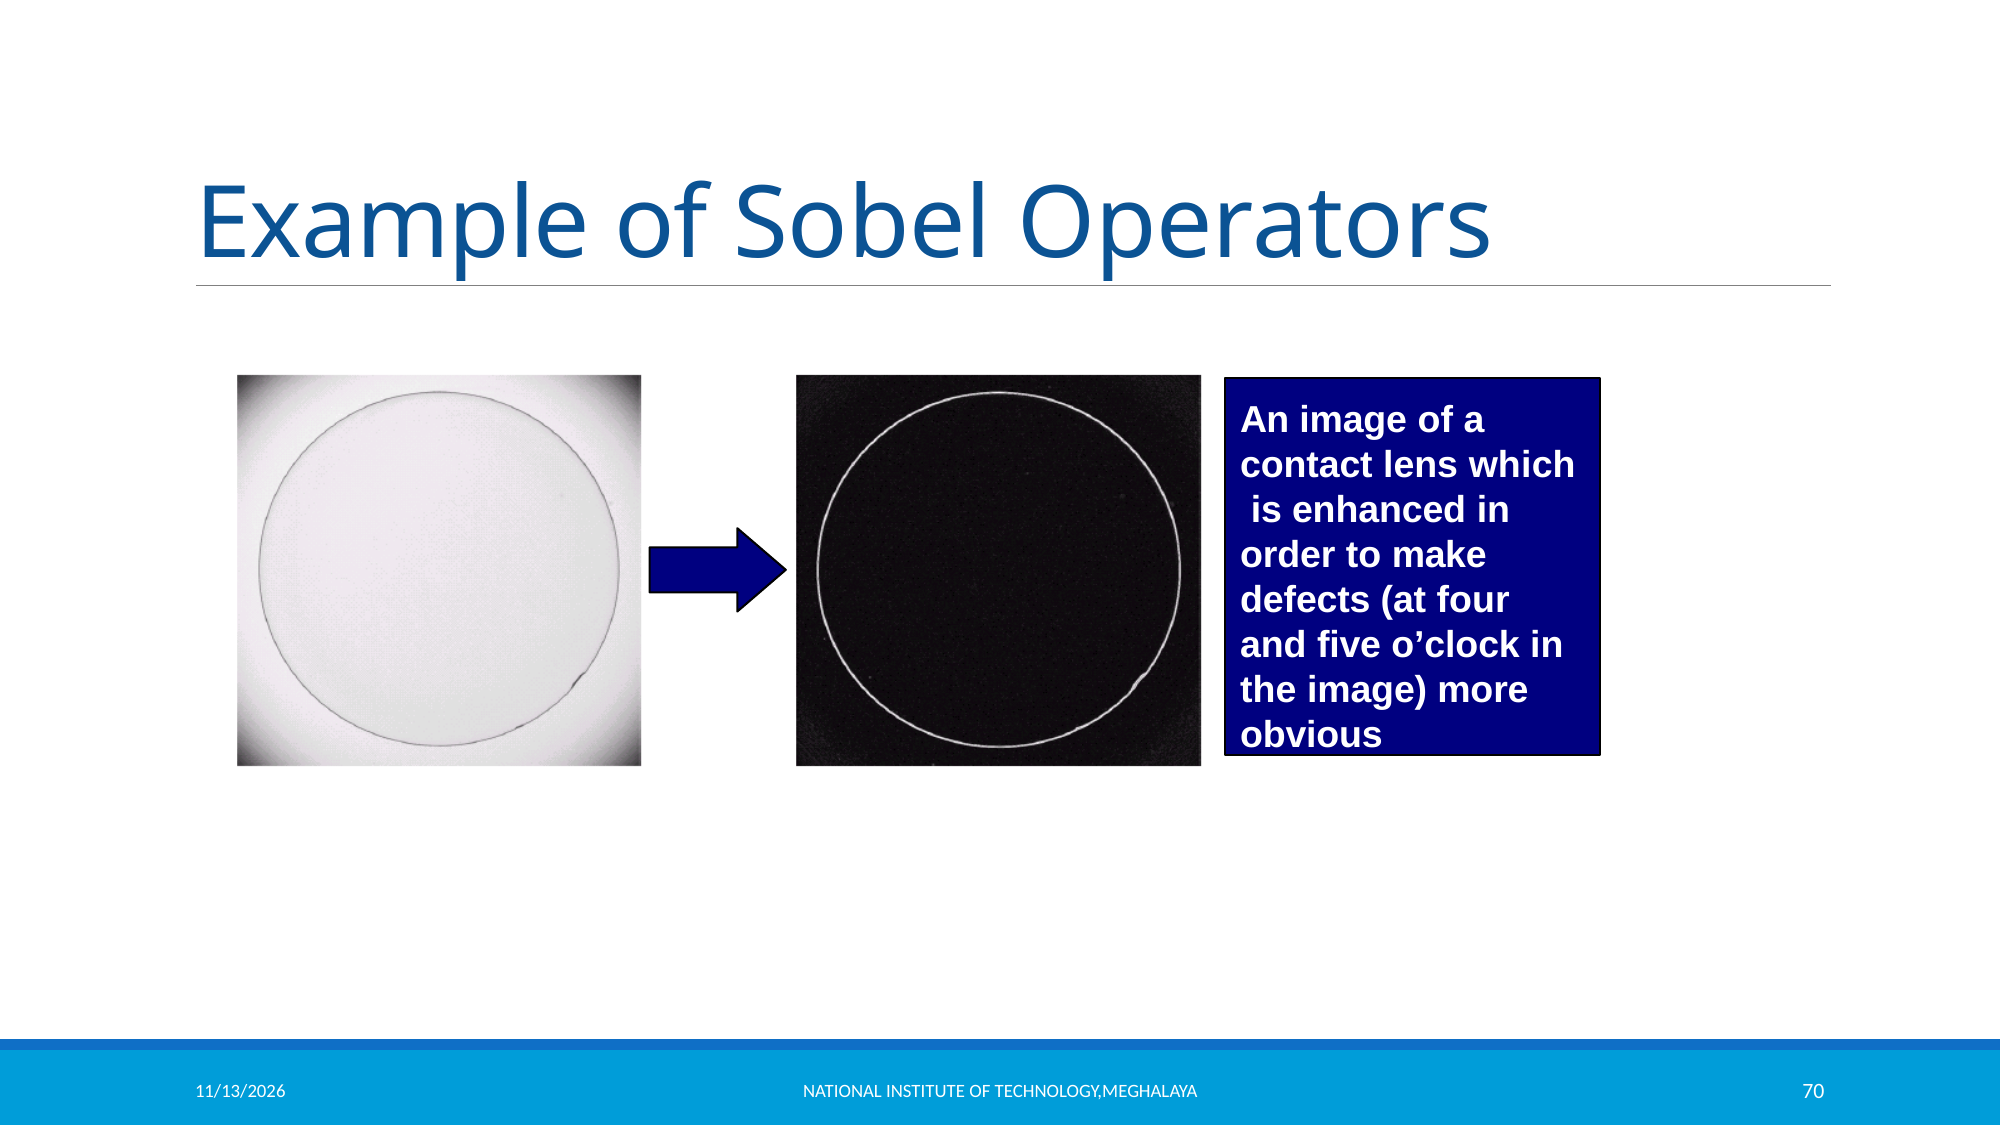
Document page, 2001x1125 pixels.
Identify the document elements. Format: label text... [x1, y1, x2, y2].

footer National Institute of Technology,Meghalaya [604, 1059, 1396, 1120]
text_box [231, 368, 1601, 772]
title Example of Sobel Operators [180, 47, 1830, 285]
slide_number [180, 1059, 586, 1120]
slide_number 70 [1624, 1059, 1840, 1120]
